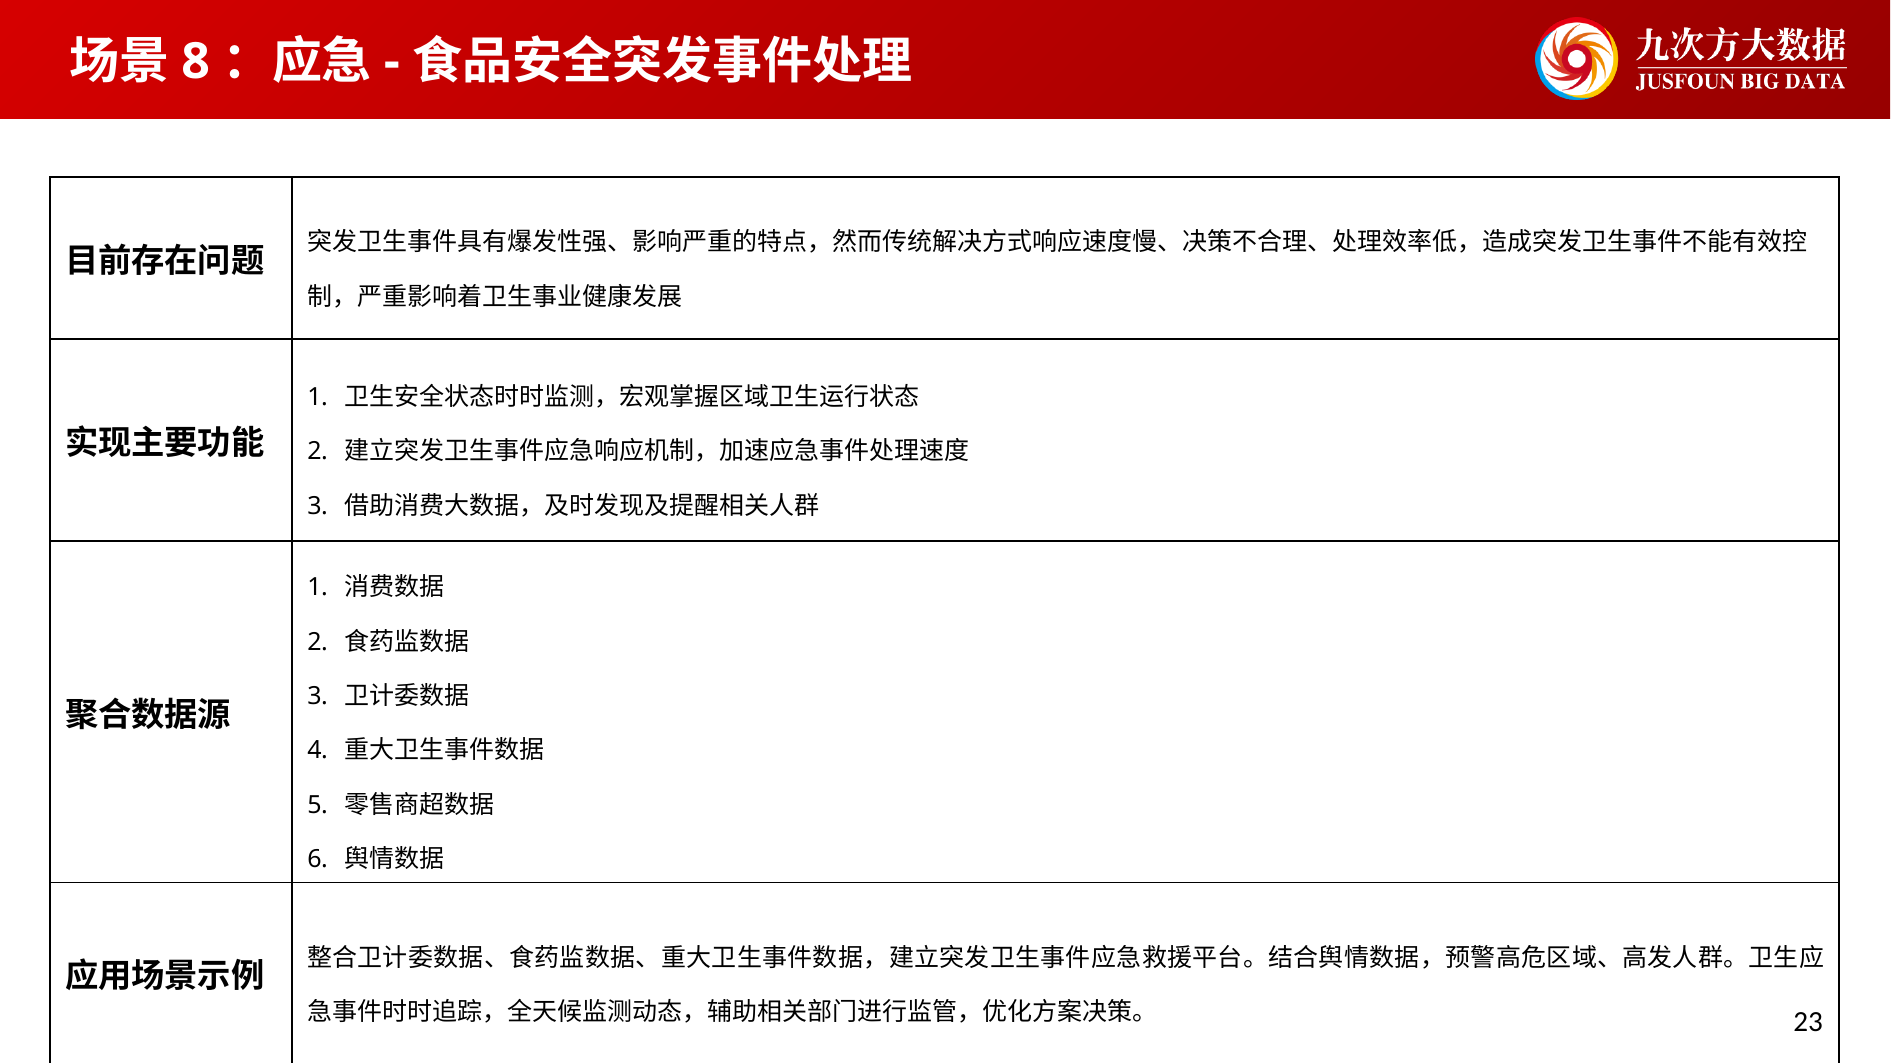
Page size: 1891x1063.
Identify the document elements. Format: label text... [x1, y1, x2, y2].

table_cell 应用场景示例 [51, 883, 291, 1063]
text_box 23 [1396, 994, 1838, 1052]
table_header 目前存在问题 [51, 178, 291, 338]
picture [1839, 17, 1847, 100]
text_box 场景8：应急-食品安全突发事件处理 [52, 10, 1839, 107]
table_cell 实现主要功能 [51, 340, 291, 540]
table_cell 聚合数据源 [51, 542, 291, 882]
table_cell 整合卫计委数据、食药监数据、重大卫生事件数据，建立突发卫生事件应急救援平台。结合舆情数据，预警高危区域、高发人群。卫生应急事件时时追踪，全天候监测动态，辅助相关部门进行监管，优化方案决策。 [293, 883, 1838, 1063]
table_header 突发卫生事件具有爆发性强、影响严重的特点，然而传统解决方式响应速度慢、决策不合理、处理效率低，造成突发卫生事件不能有效控制，严重影响着卫生事业健康发展 [293, 178, 1838, 338]
table_cell 卫生安全状态时时监测，宏观掌握区域卫生运行状态 建立突发卫生事件应急响应机制，加速应急事件处理速度 借助消费大数据，及时发现及提醒相关人群 [293, 340, 1838, 540]
table_cell 消费数据 食药监数据 卫计委数据 重大卫生事件数据 零售商超数据 舆情数据 [293, 542, 1838, 882]
